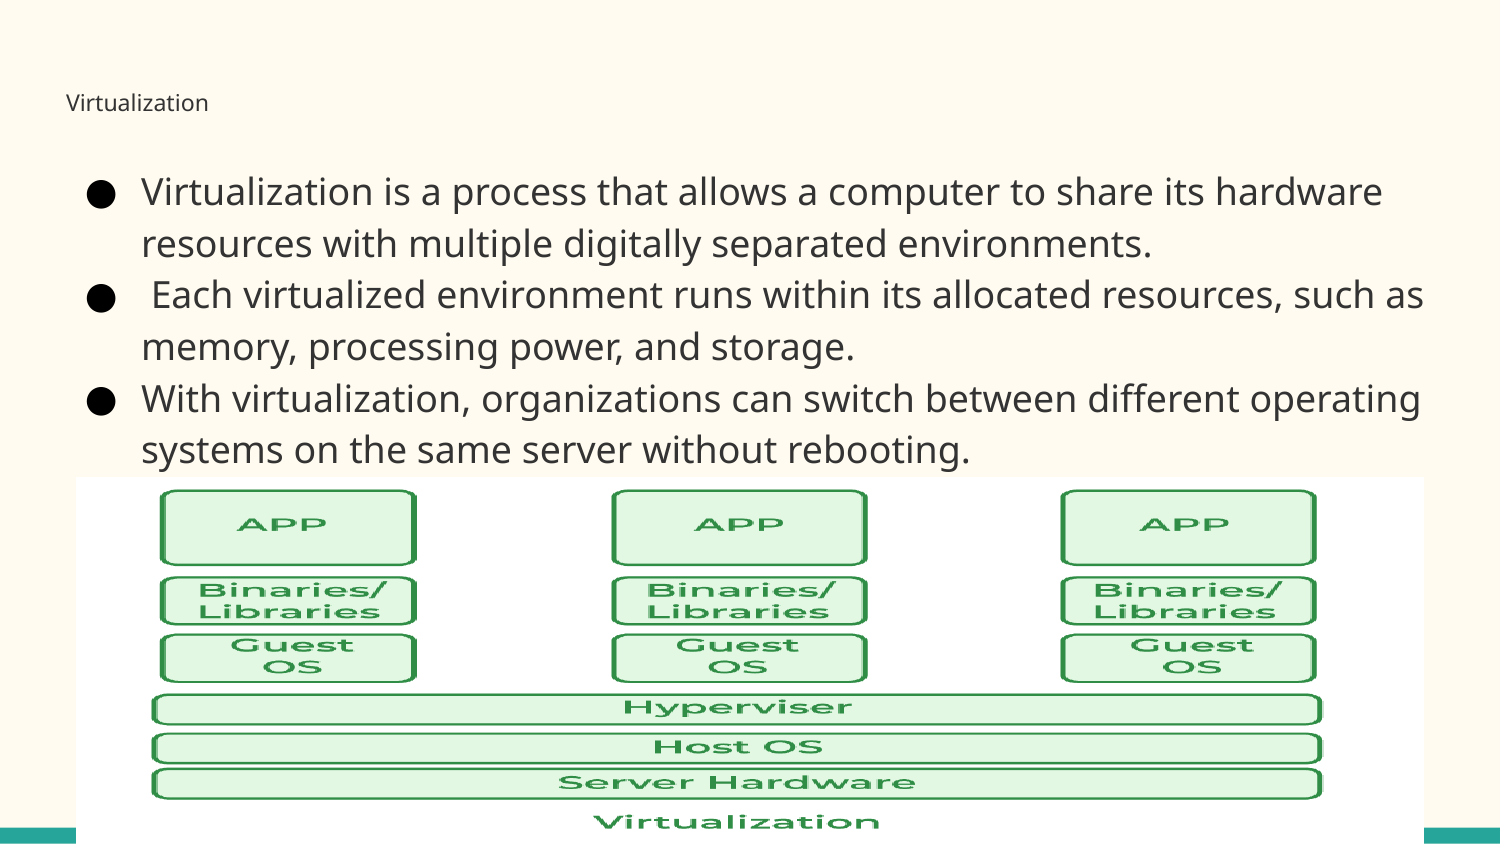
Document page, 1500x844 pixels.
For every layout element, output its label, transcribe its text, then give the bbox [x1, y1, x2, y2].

title Virtualization [51, 72, 1449, 131]
list Virtualization is a process that allows a computer to share its hardware resources with multiple digitally separated environments. Each virtualized environment runs within its allocated resources, such as memory, processing power, and storage. With virtualization, organizations can switch between different operating systems on the same server without rebooting. [51, 146, 1449, 750]
picture [75, 477, 1425, 844]
